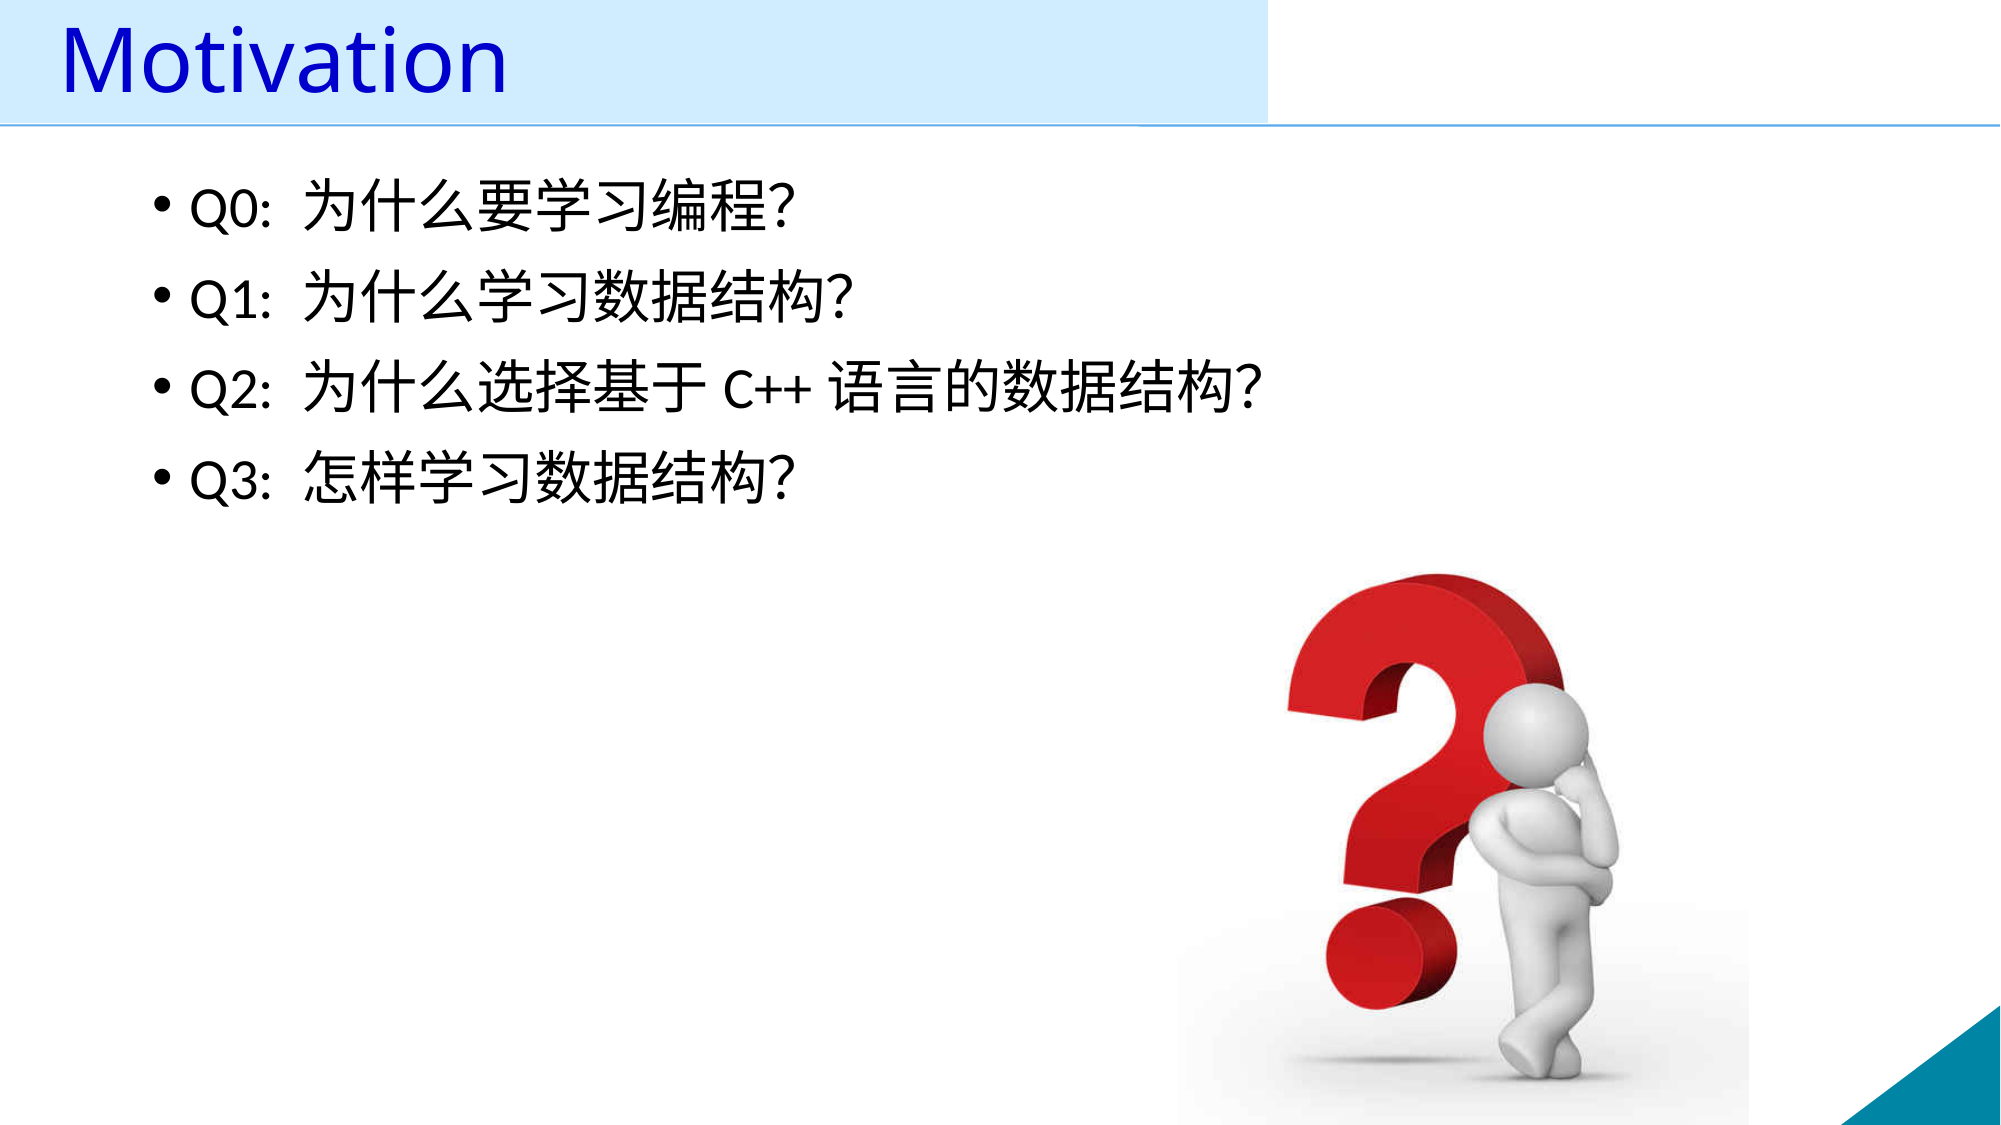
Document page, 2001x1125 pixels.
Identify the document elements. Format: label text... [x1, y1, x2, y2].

picture [1177, 553, 1749, 1125]
title Motivation [43, 7, 1769, 121]
list Q0: 为什么要学习编程？ Q1: 为什么学习数据结构？ Q2: 为什么选择基于C++语言的数据结构？ Q3: 怎样学习数据结构？ [137, 161, 1863, 1014]
